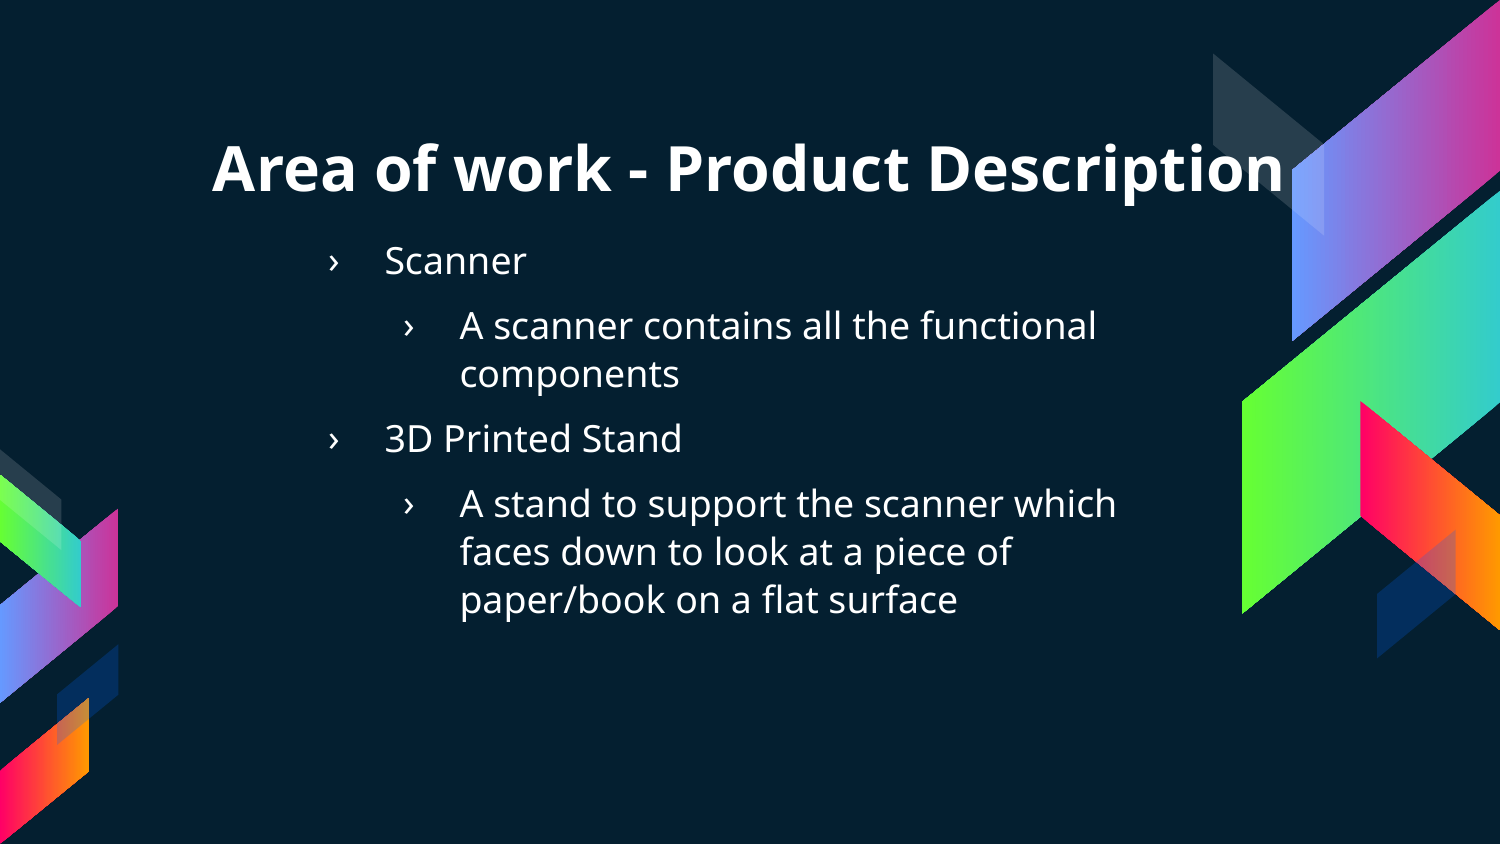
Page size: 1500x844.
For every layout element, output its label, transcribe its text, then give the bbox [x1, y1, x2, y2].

list Scanner A scanner contains all the functional components 3D Printed Stand A stand to support the scanner which faces down to look at a piece of paper/book on a flat surface [294, 218, 1206, 665]
title Area of work - Product Description [196, 114, 1304, 219]
